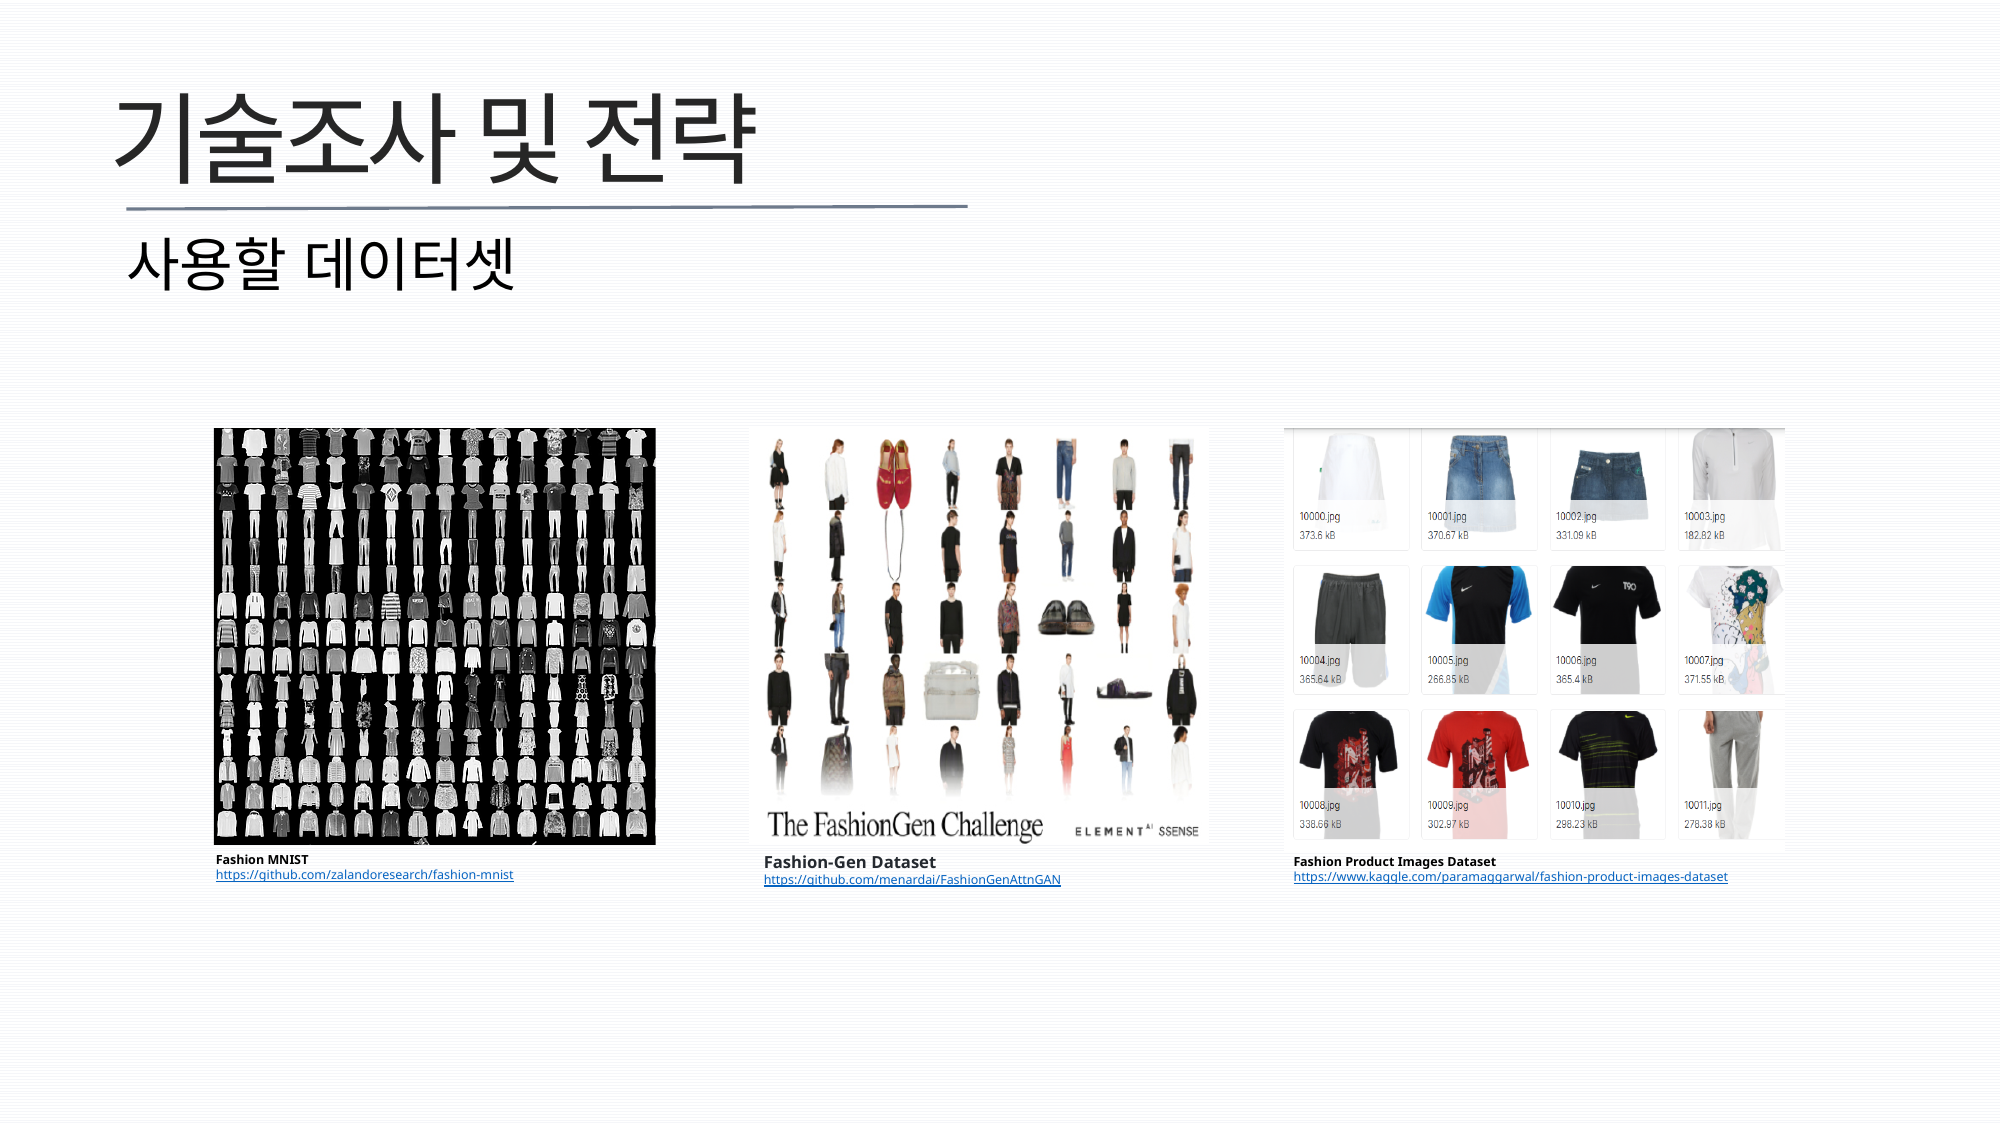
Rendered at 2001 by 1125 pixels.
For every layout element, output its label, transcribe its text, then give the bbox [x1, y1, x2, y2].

text_box 기술조사 및 전략 [95, 69, 775, 204]
text_box Fashion-Gen Dataset https://github.com/menardai/FashionGenAttnGAN [749, 844, 1250, 897]
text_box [126, 206, 968, 210]
picture [1284, 428, 1785, 853]
text_box Fashion Product Images Dataset https://www.kaggle.com/paramaggarwal/fashion-product-images-dataset [1278, 846, 1779, 894]
text_box 사용할 데이터셋 [111, 220, 533, 306]
picture [213, 428, 656, 845]
picture [748, 428, 1209, 844]
text_box Fashion MNIST https://github.com/zalandoresearch/fashion-mnist [201, 845, 701, 892]
